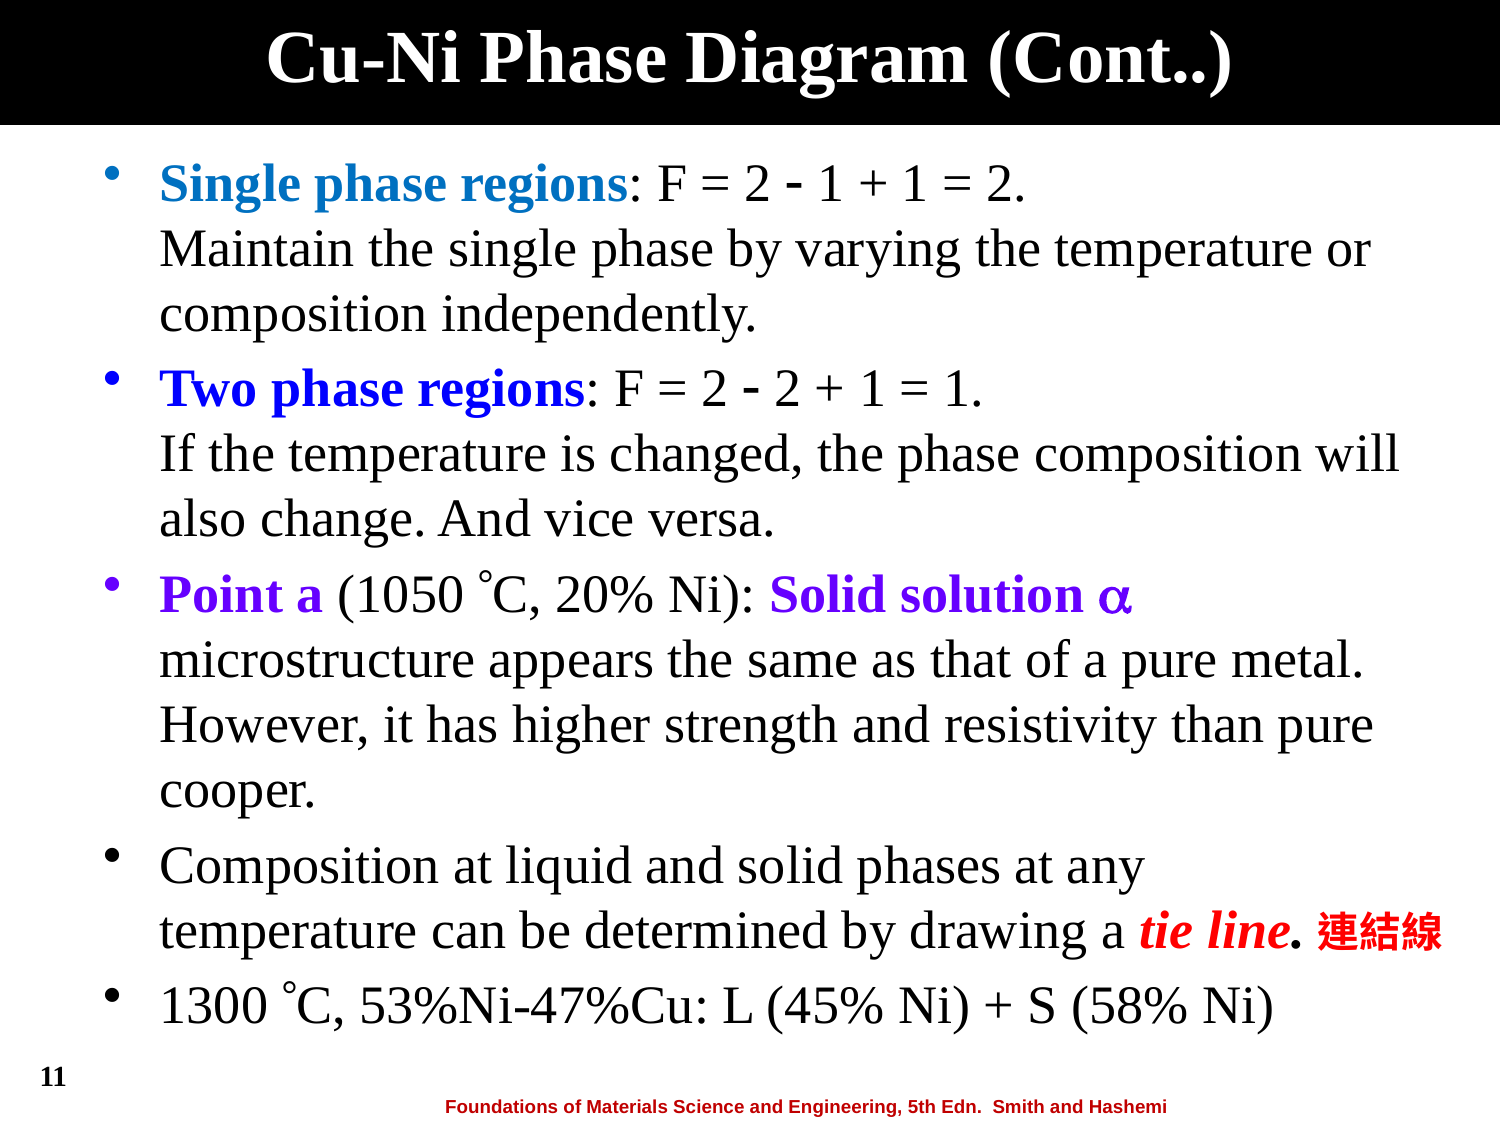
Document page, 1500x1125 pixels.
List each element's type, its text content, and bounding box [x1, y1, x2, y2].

text_box Cu-Ni Phase Diagram (Cont..) [0, 0, 1500, 125]
text_box Single phase regions: F = 2  1 + 1 = 2. Maintain the single phase by varying the temperature or composition independently. Two phase regions: F = 2  2 + 1 = 1. If the temperature is changed, the phase composition will also change. And vice versa. Point a (1050 C, 20% Ni): Solid solution  microstructure appears the same as that of a pure metal. However, it has higher strength and resistivity than pure cooper. Composition at liquid and solid phases at any temperature can be determined by drawing a tie line. 1300 C, 53%Ni-47%Cu: L (45% Ni) + S (58% Ni) [88, 139, 1424, 1071]
slide_number 11 [0, 1049, 83, 1125]
text_box 連結線 [1302, 898, 1458, 964]
